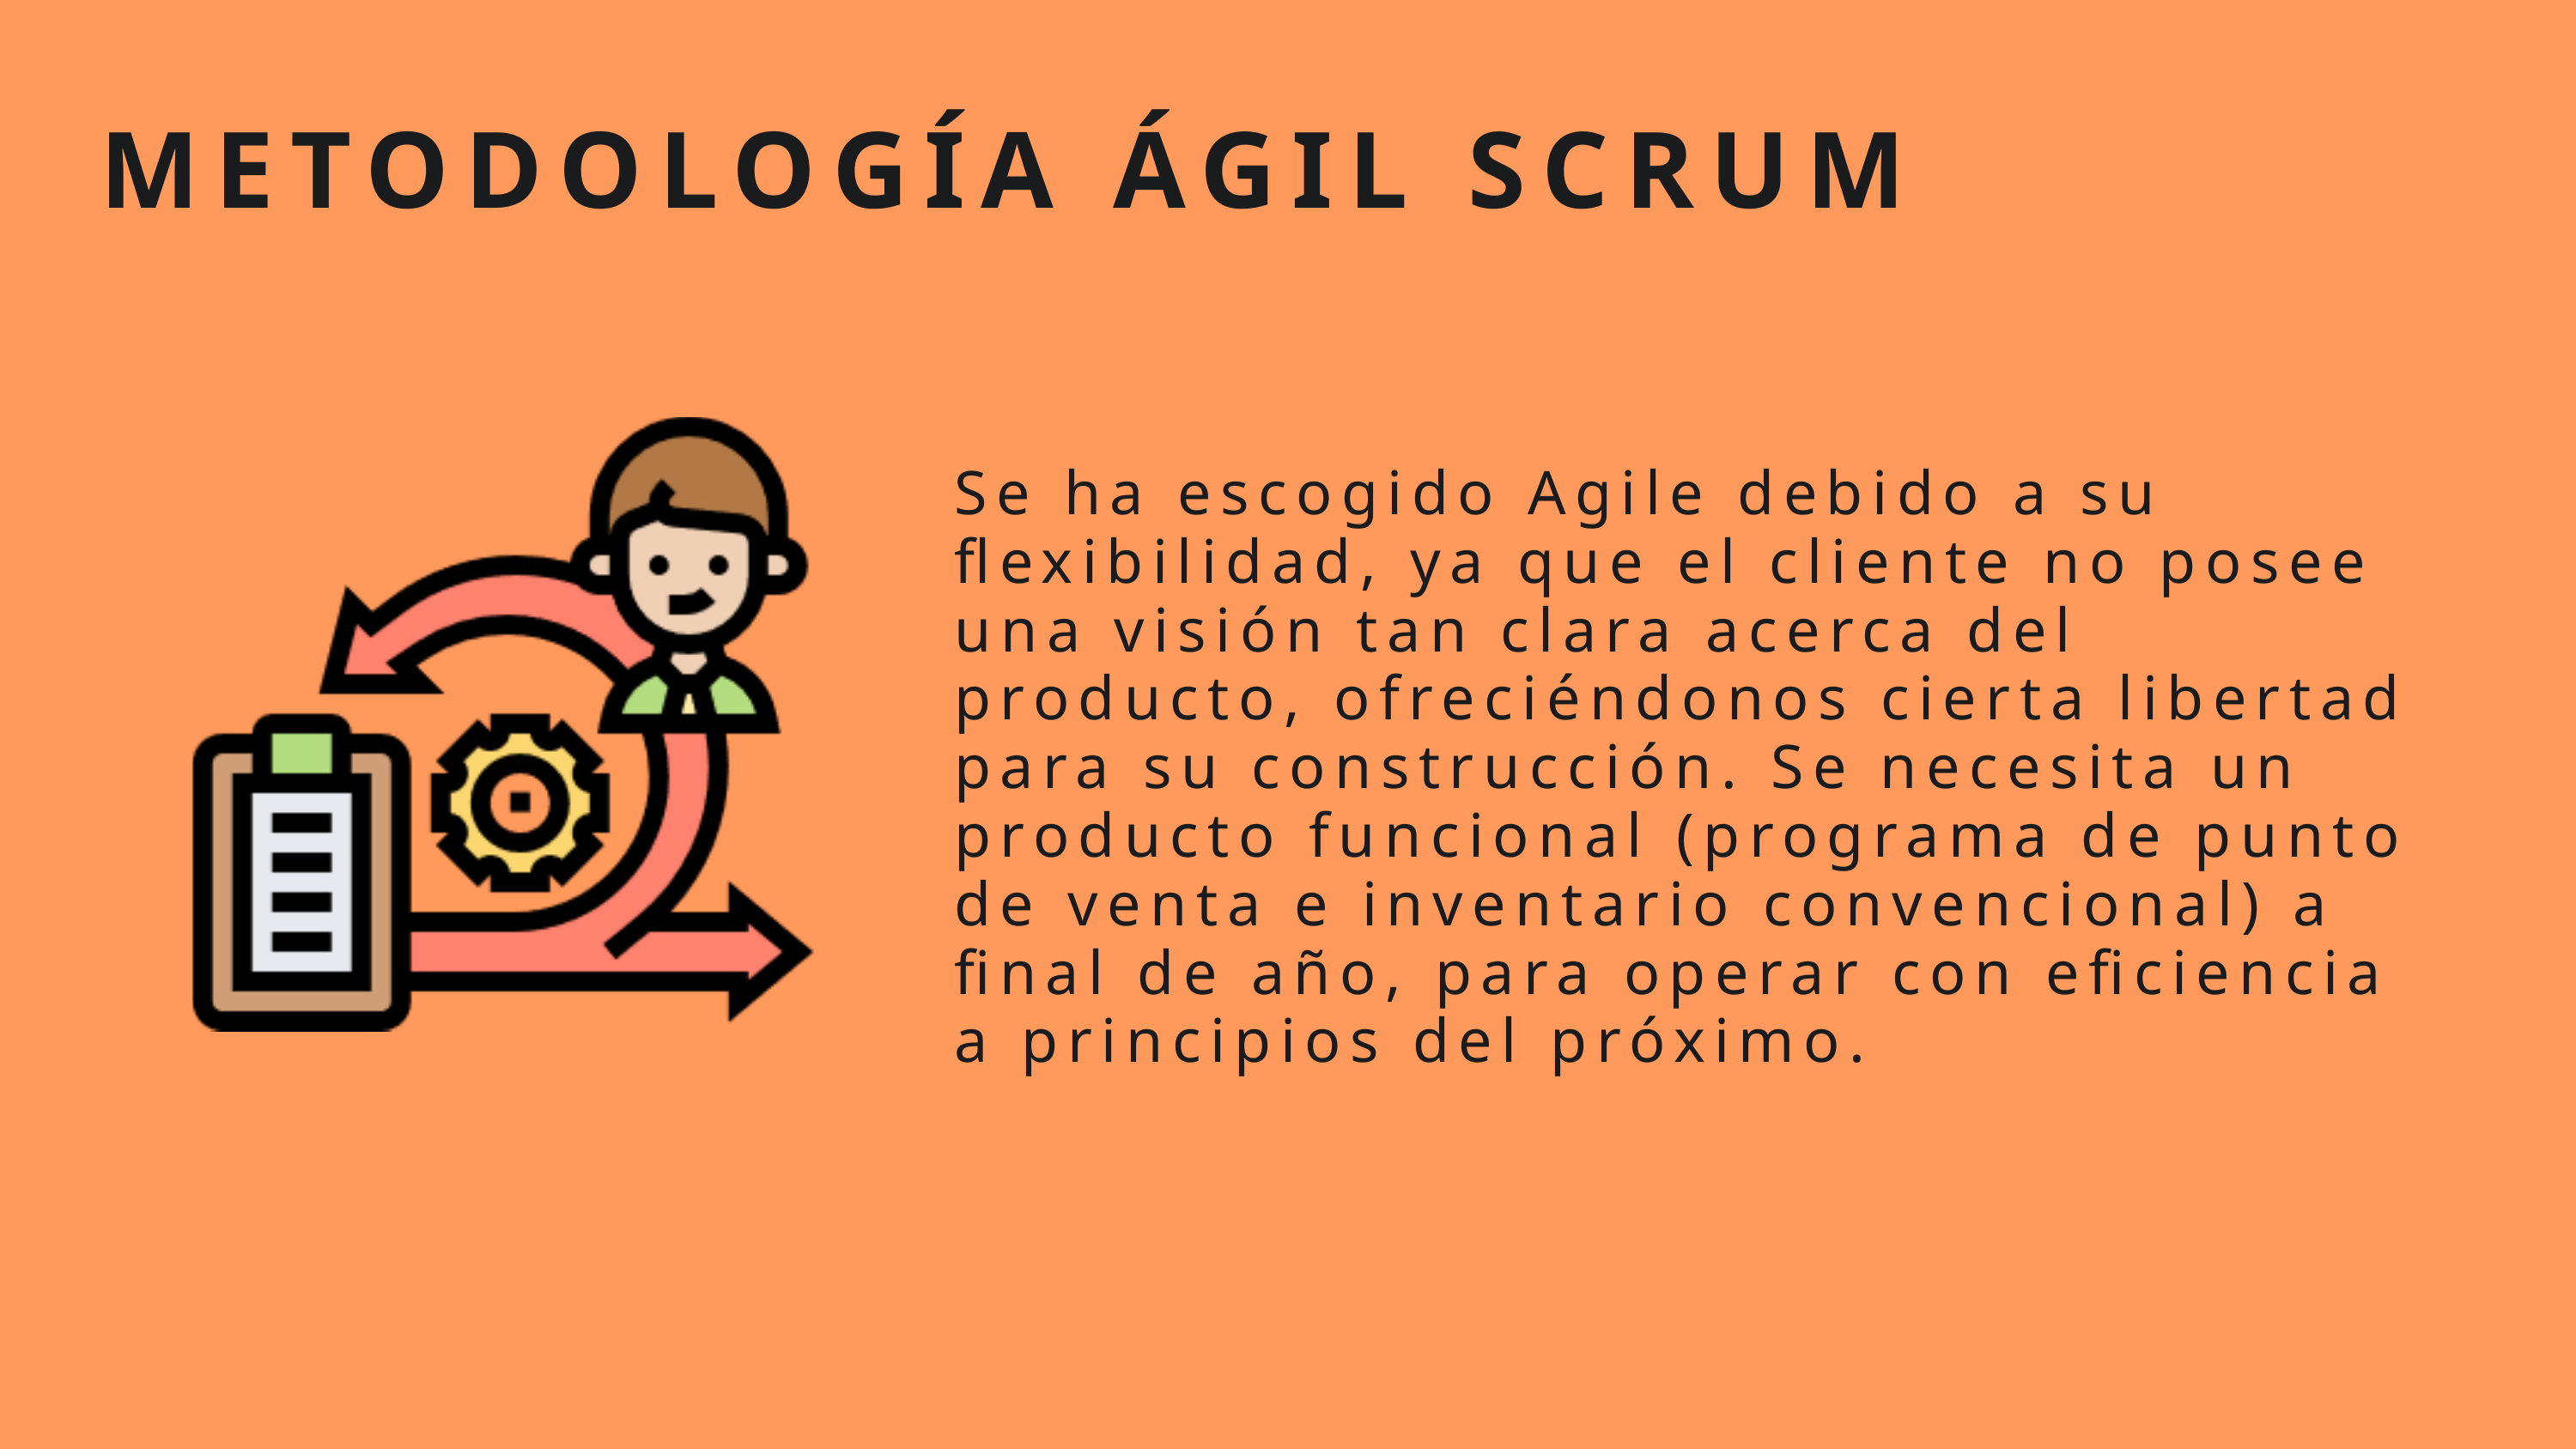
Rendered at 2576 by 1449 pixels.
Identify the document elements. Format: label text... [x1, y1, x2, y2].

text_box Se ha escogido Agile debido a su flexibilidad, ya que el cliente no posee una visión tan clara acerca del producto, ofreciéndonos cierta libertad para su construcción. Se necesita un producto funcional (programa de punto de venta e inventario convencional) a final de año, para operar con eficiencia a principios del próximo. [954, 458, 2453, 1200]
text_box METODOLOGÍA ÁGIL SCRUM [100, 108, 2200, 230]
text_box [191, 417, 817, 1032]
